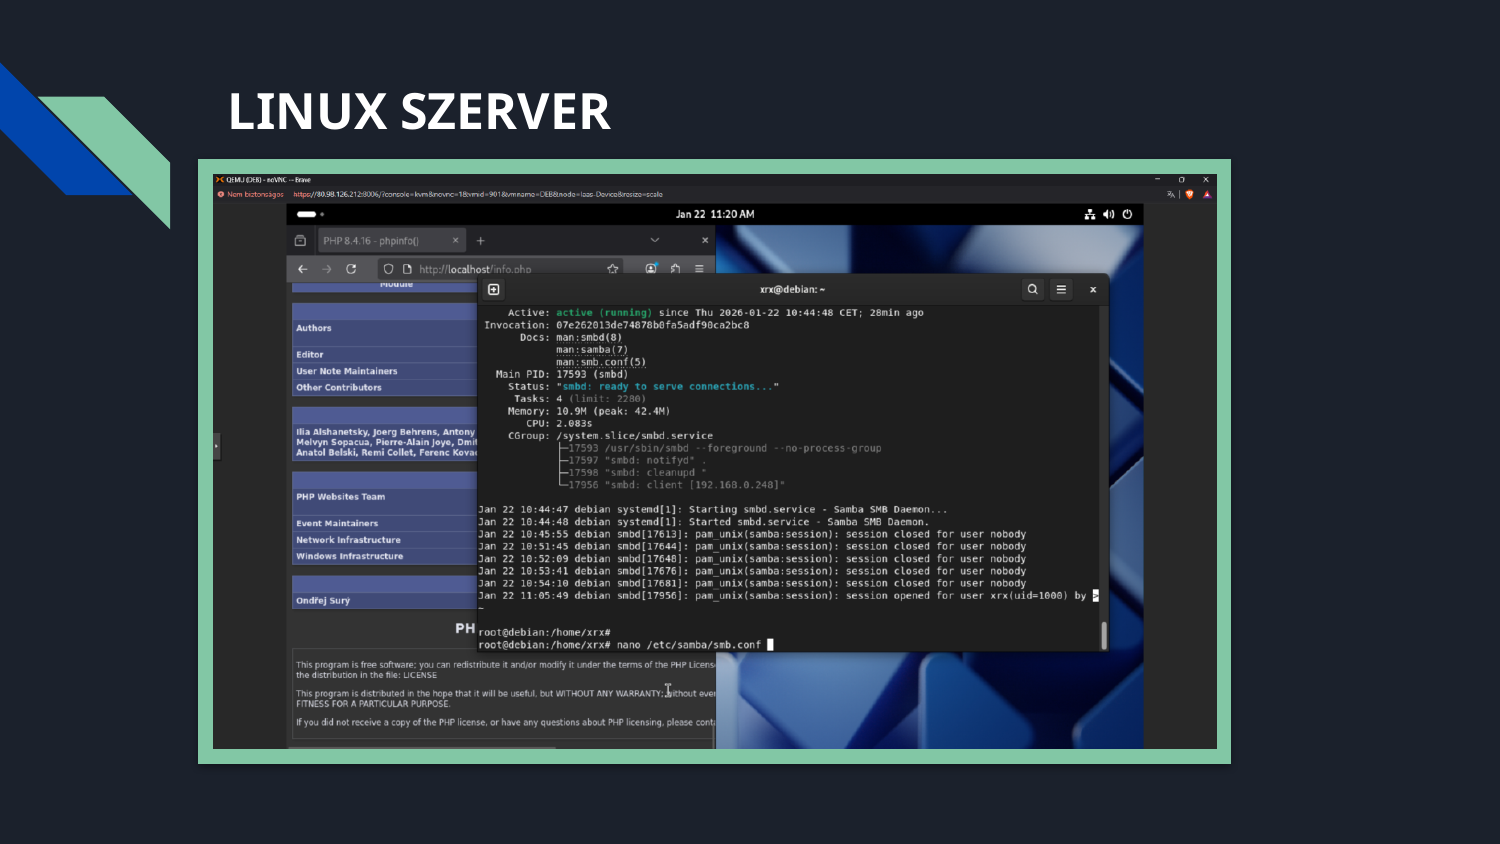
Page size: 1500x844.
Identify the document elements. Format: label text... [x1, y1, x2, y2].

picture [212, 173, 1218, 750]
title LINUX SZERVER [212, 64, 1368, 215]
